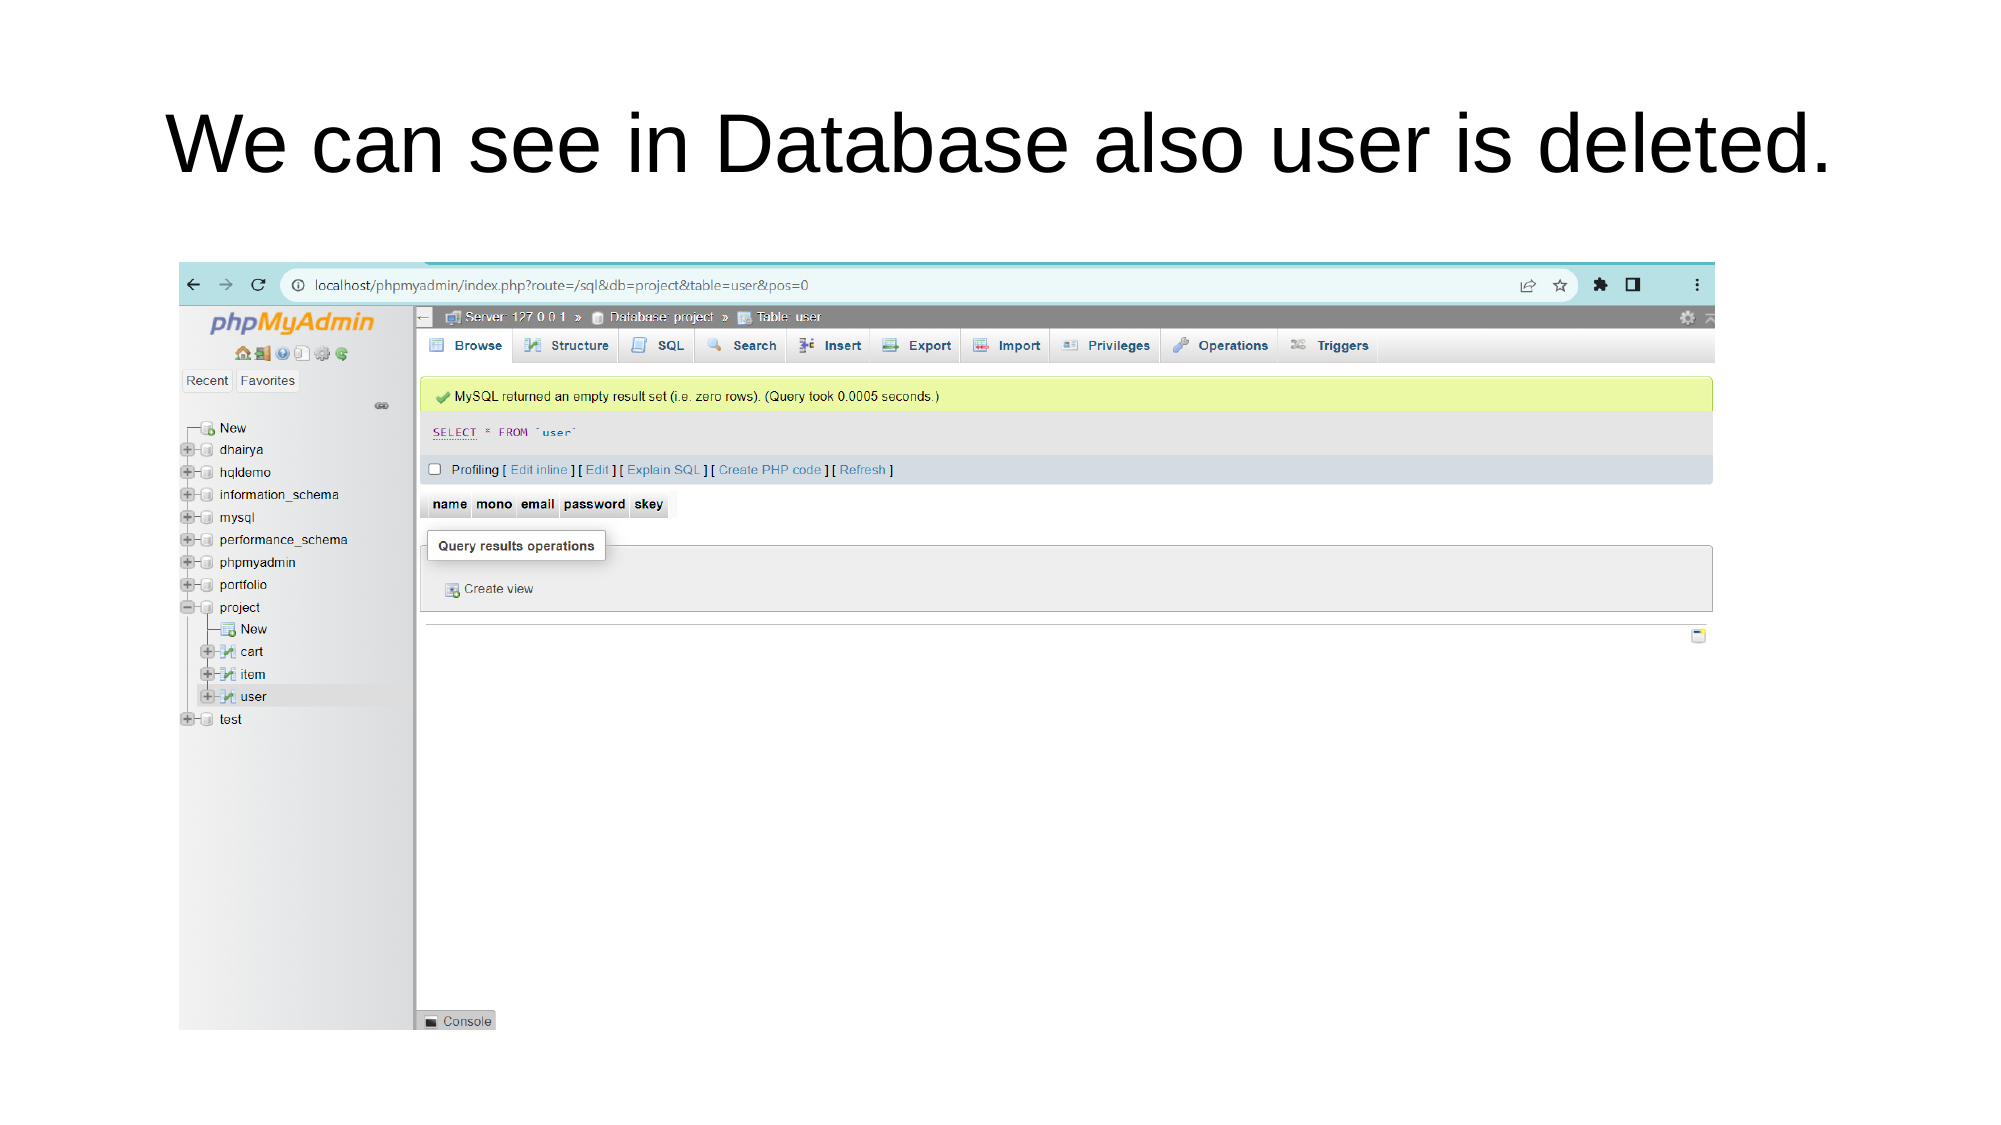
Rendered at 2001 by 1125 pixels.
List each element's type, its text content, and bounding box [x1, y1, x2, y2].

title We can see in Database also user is deleted. [99, 44, 1901, 233]
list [179, 262, 1715, 1030]
